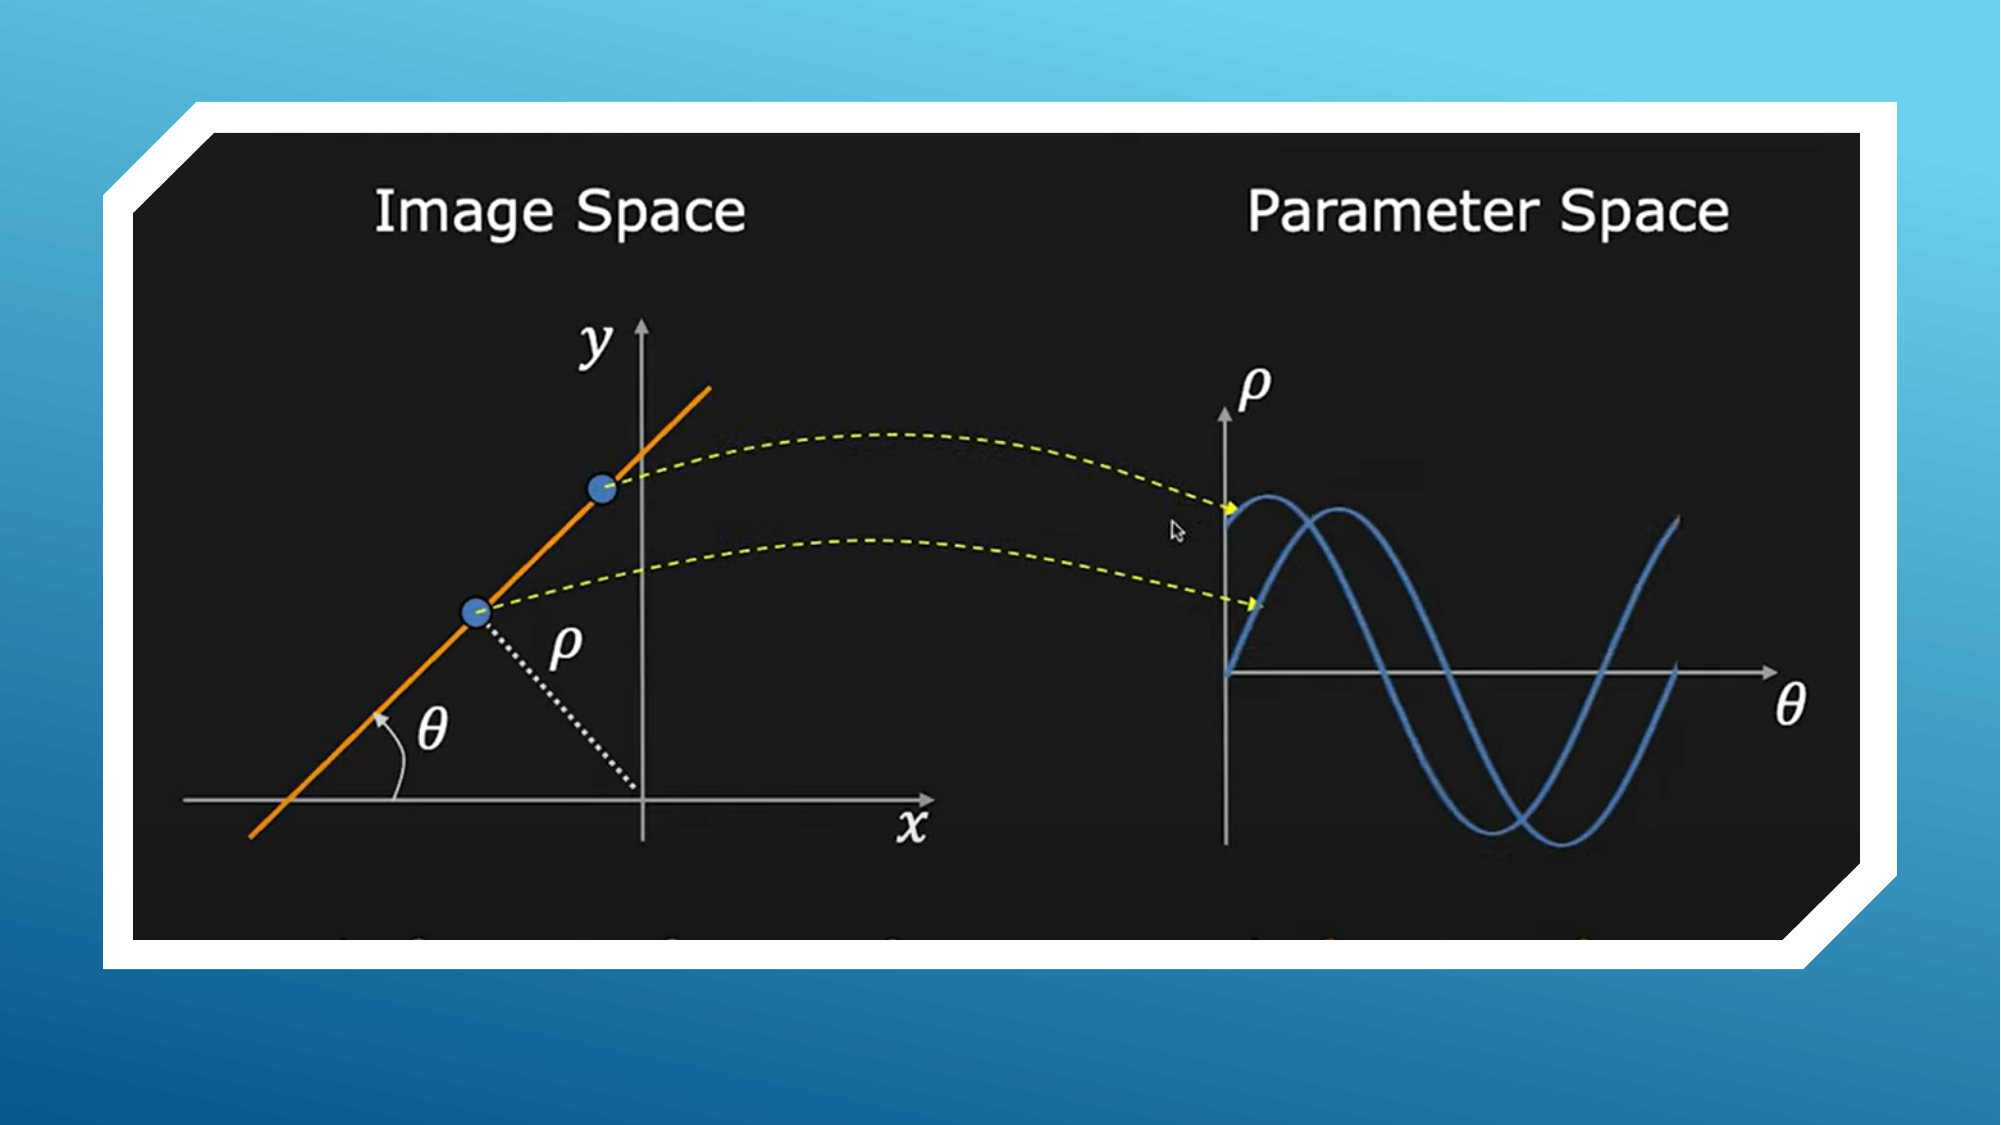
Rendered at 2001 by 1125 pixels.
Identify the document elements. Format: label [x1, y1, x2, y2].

text_box [101, 164, 1510, 971]
text_box [1510, 485, 2000, 1013]
picture [132, 132, 1861, 941]
text_box [164, 100, 1899, 485]
text_box [0, 0, 2000, 1125]
